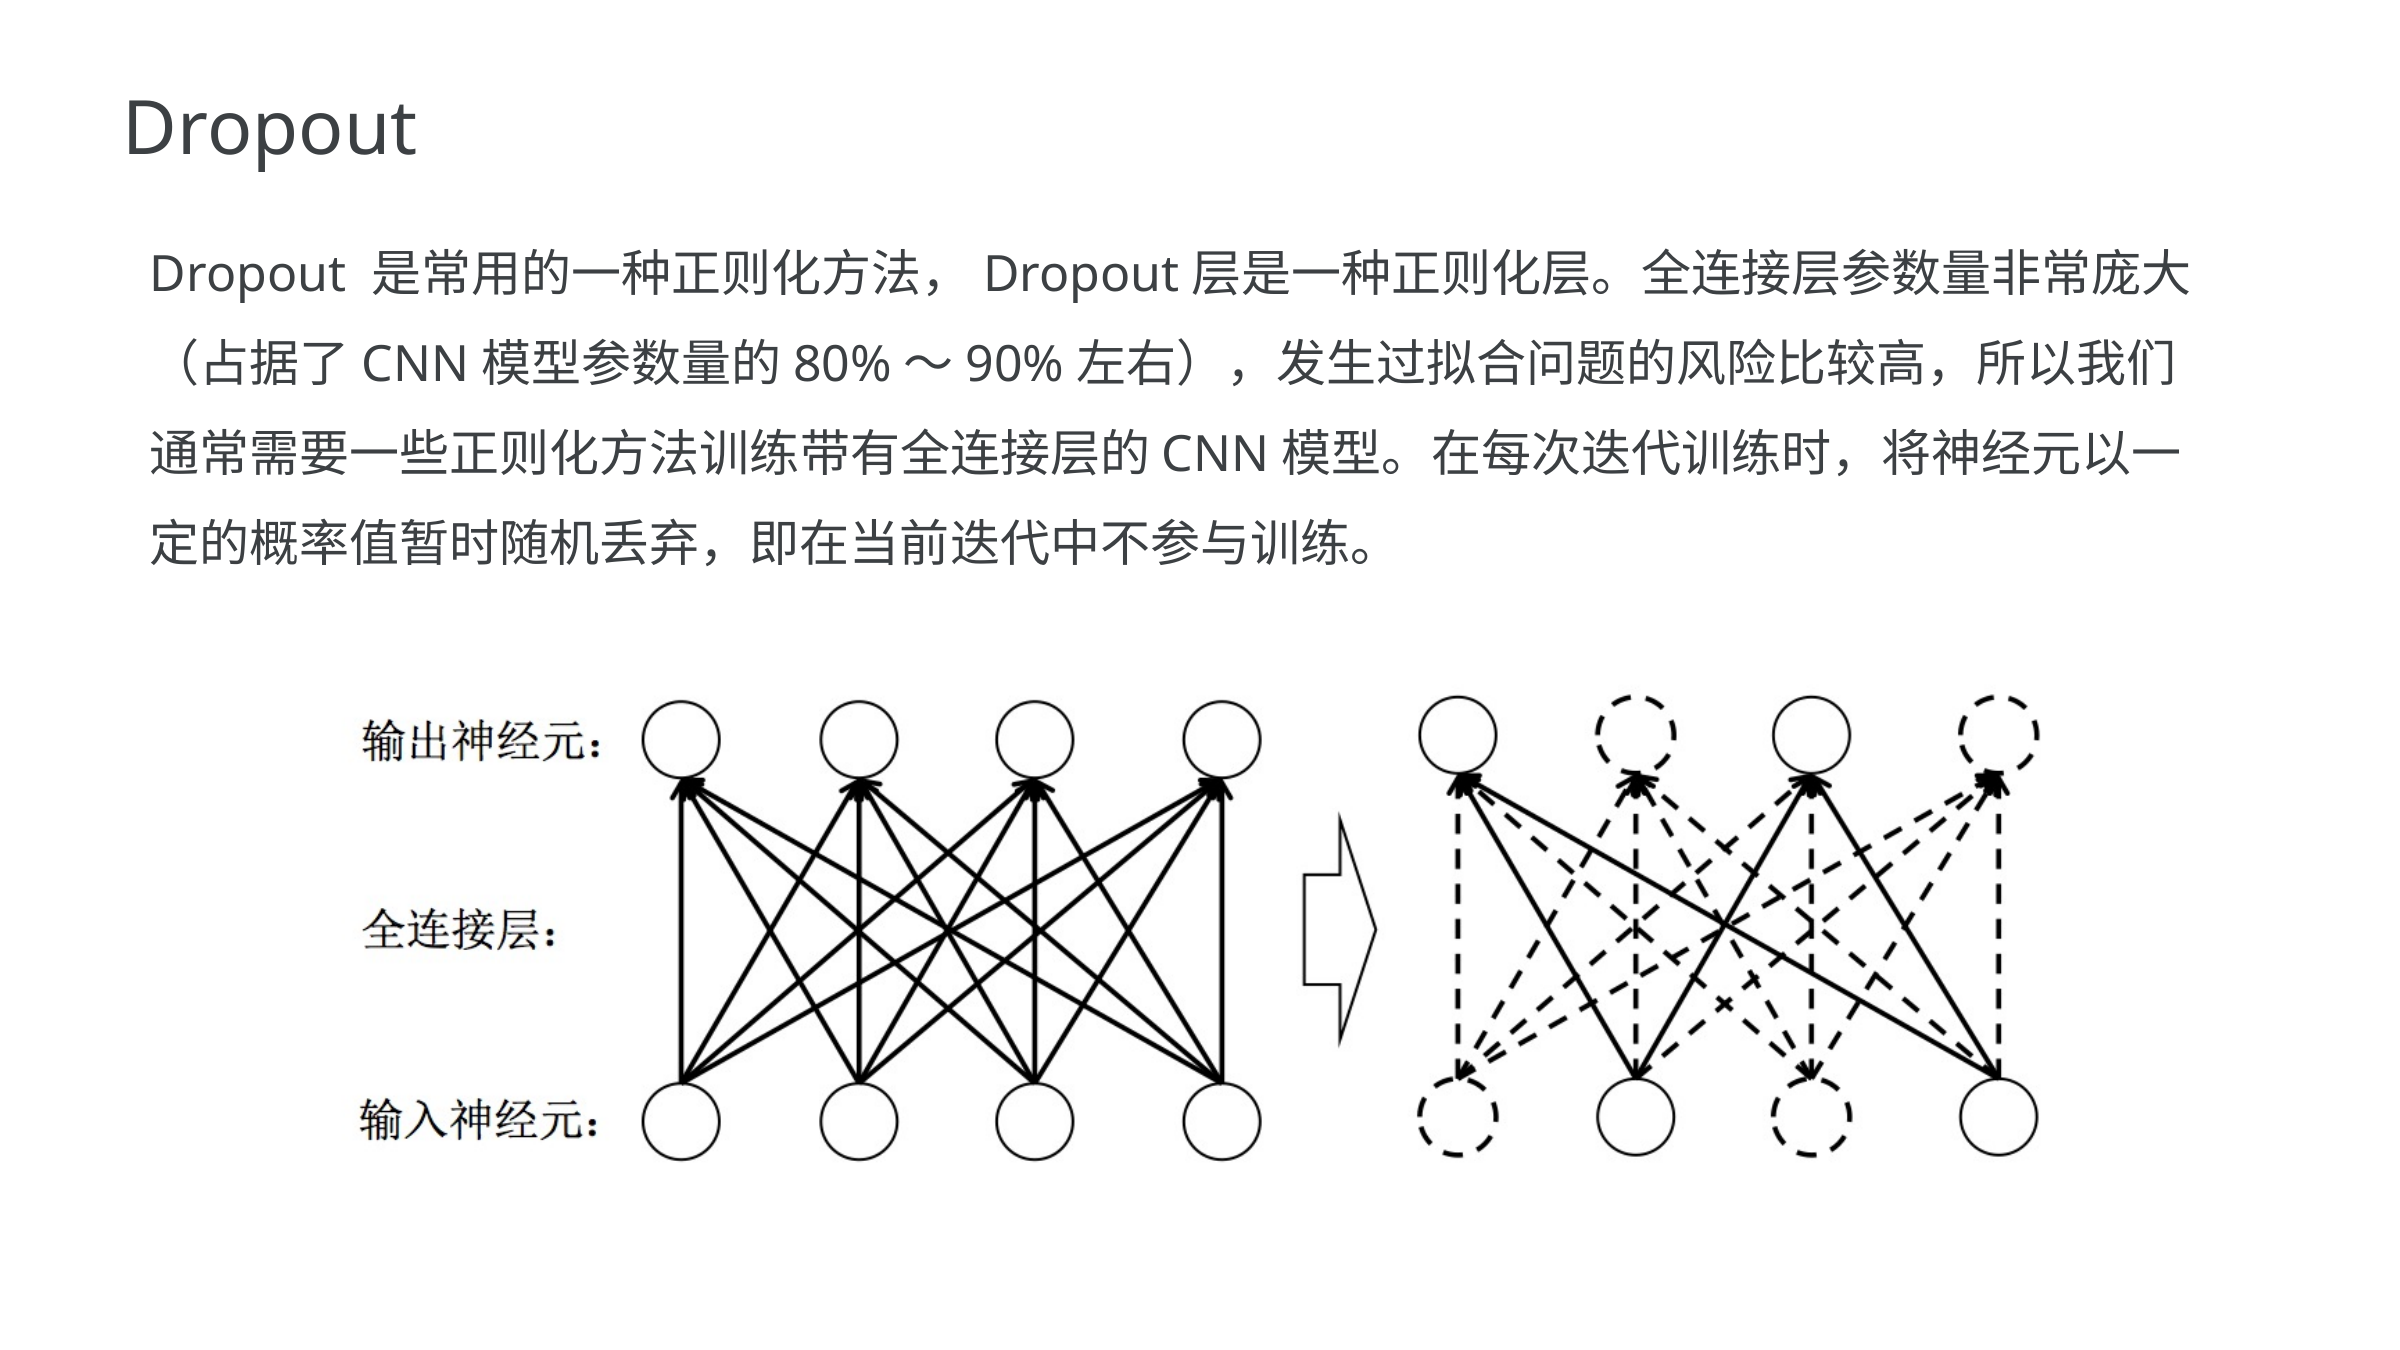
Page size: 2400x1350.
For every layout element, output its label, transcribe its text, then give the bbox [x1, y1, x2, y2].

text_box Dropout 是常用的一种正则化方法，Dropout层是一种正则化层。全连接层参数量非常庞大（占据了CNN模型参数量的80%～90%左右），发生过拟合问题的风险比较高，所以我们通常需要一些正则化方法训练带有全连接层的CNN模型。在每次迭代训练时，将神经元以一定的概率值​暂时随机丢弃，即在当前迭代中不参与训练。 [134, 196, 2226, 587]
text_box Dropout [107, 64, 2347, 180]
picture [320, 674, 2079, 1194]
